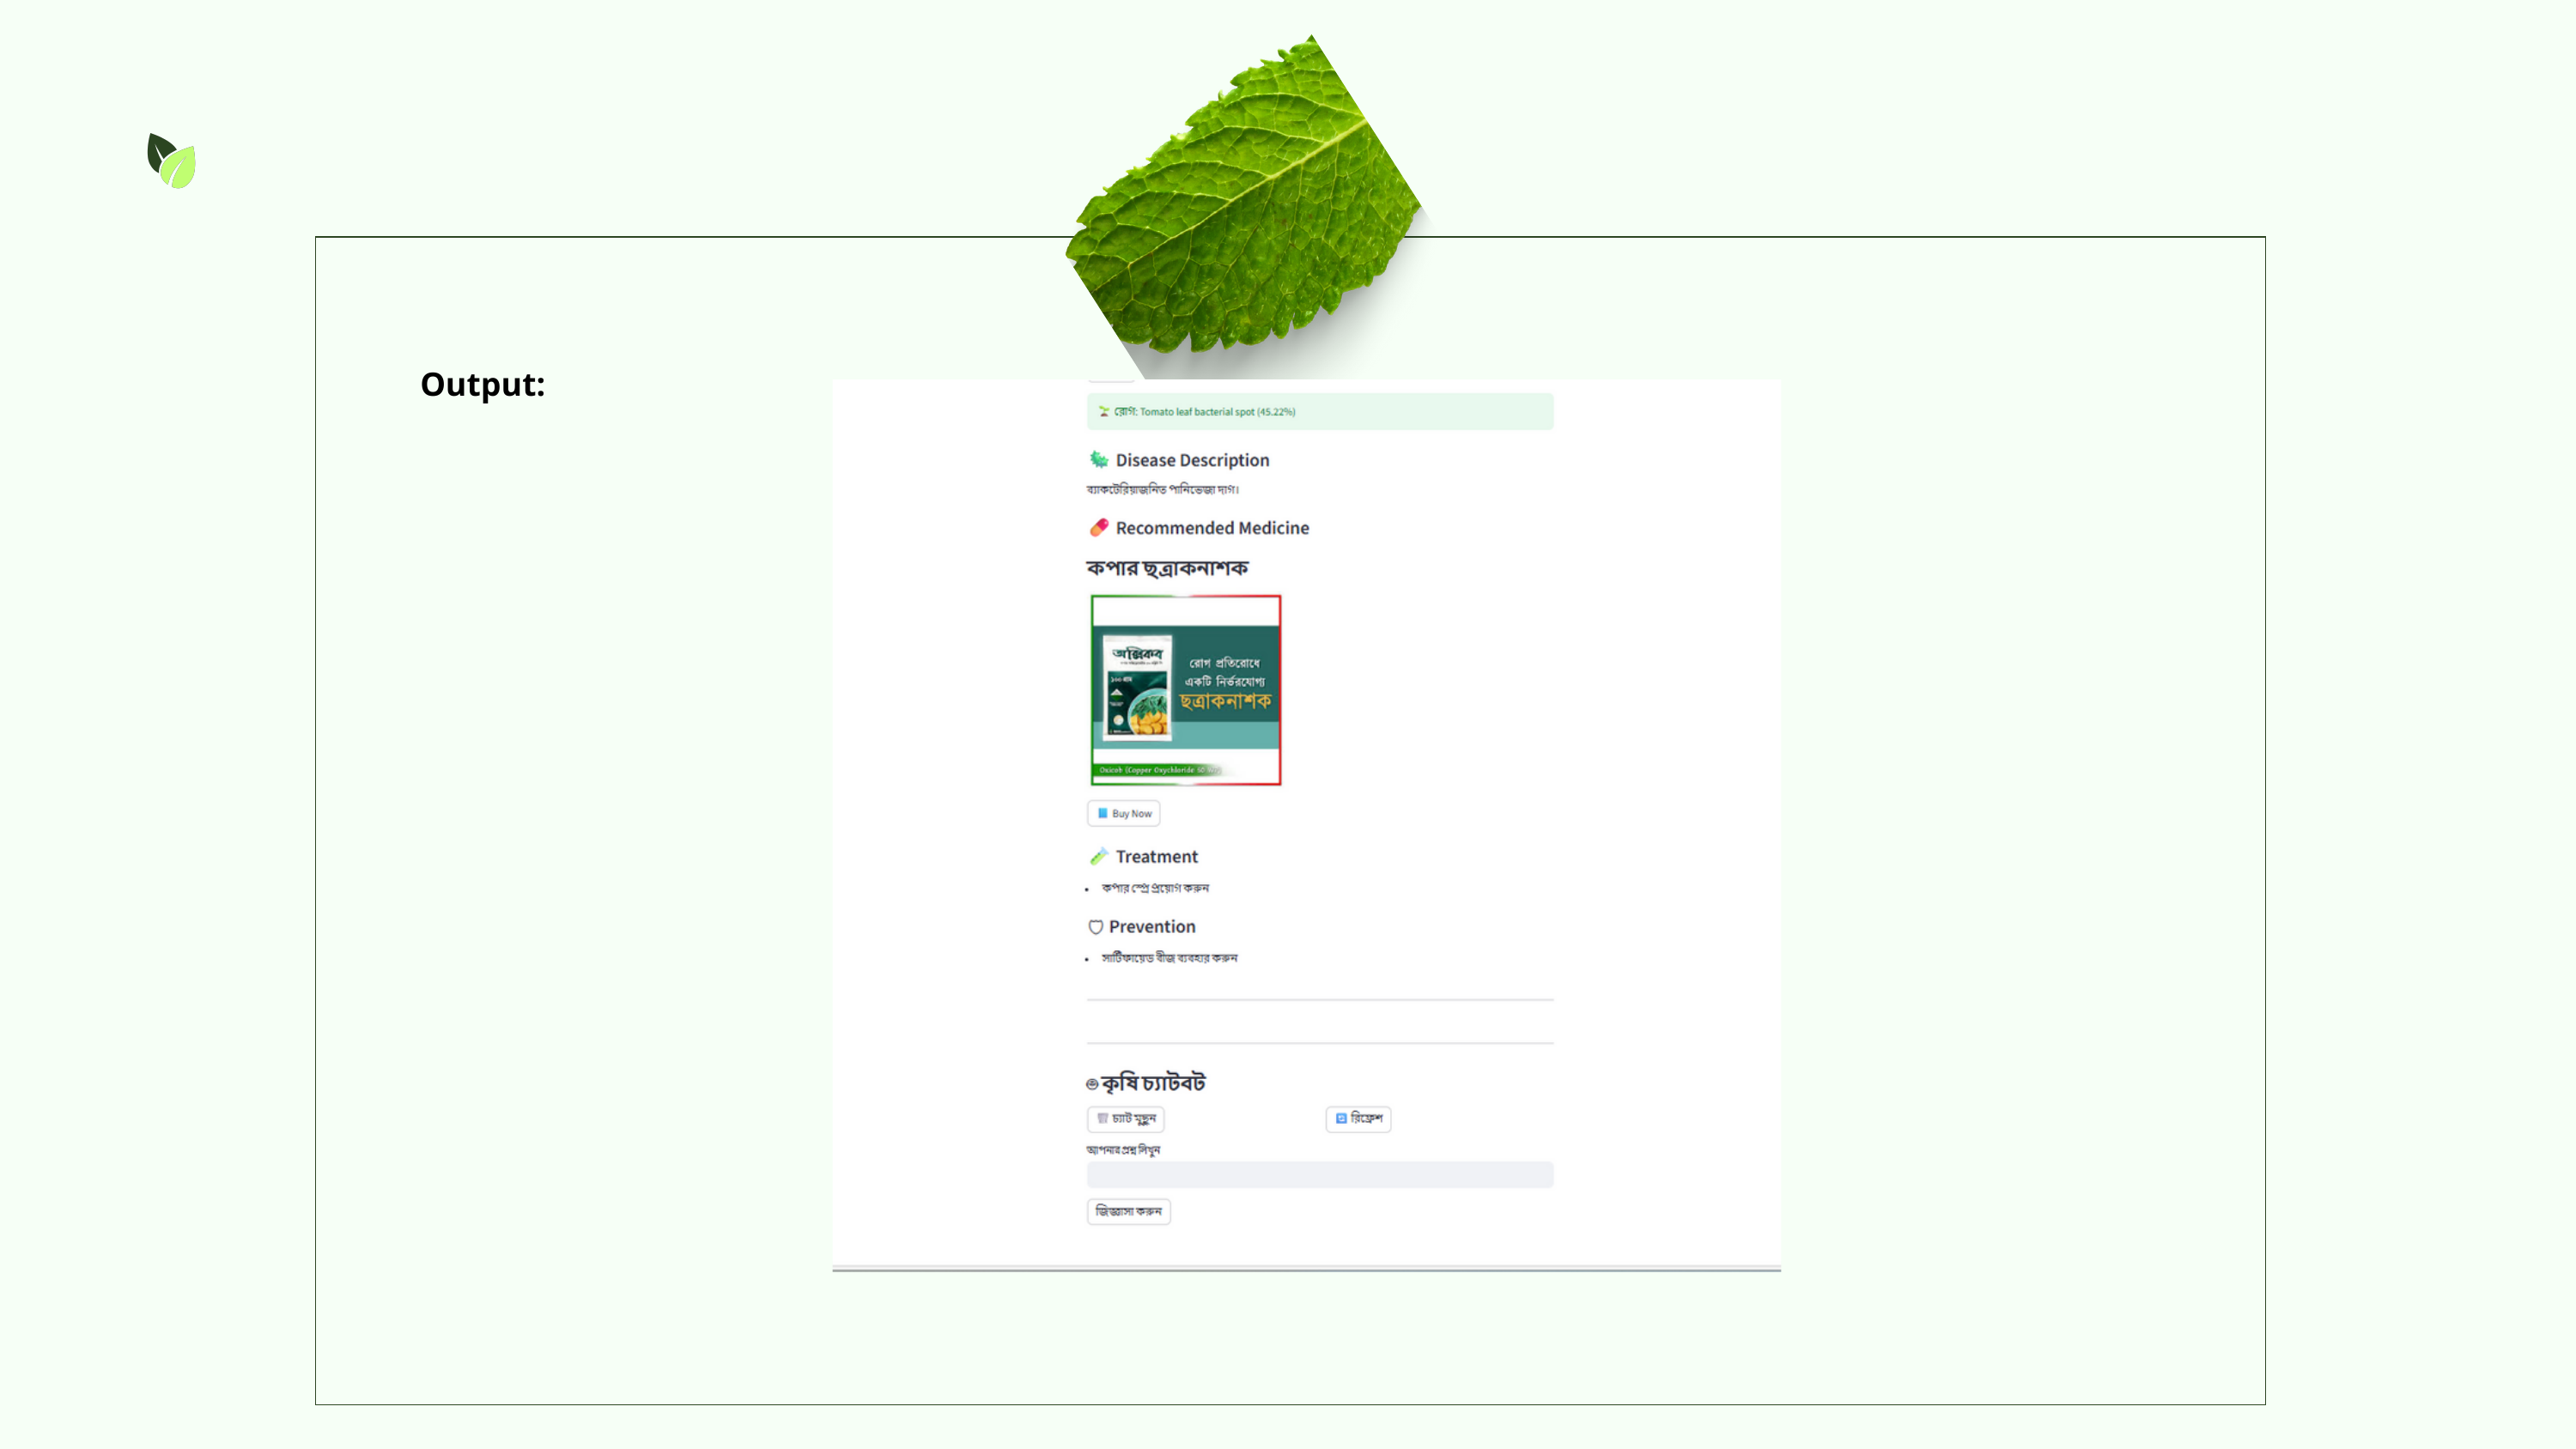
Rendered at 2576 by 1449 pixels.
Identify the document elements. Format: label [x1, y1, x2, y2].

text_box [1014, 0, 1441, 235]
text_box [315, 236, 2266, 1405]
text_box [144, 133, 198, 190]
